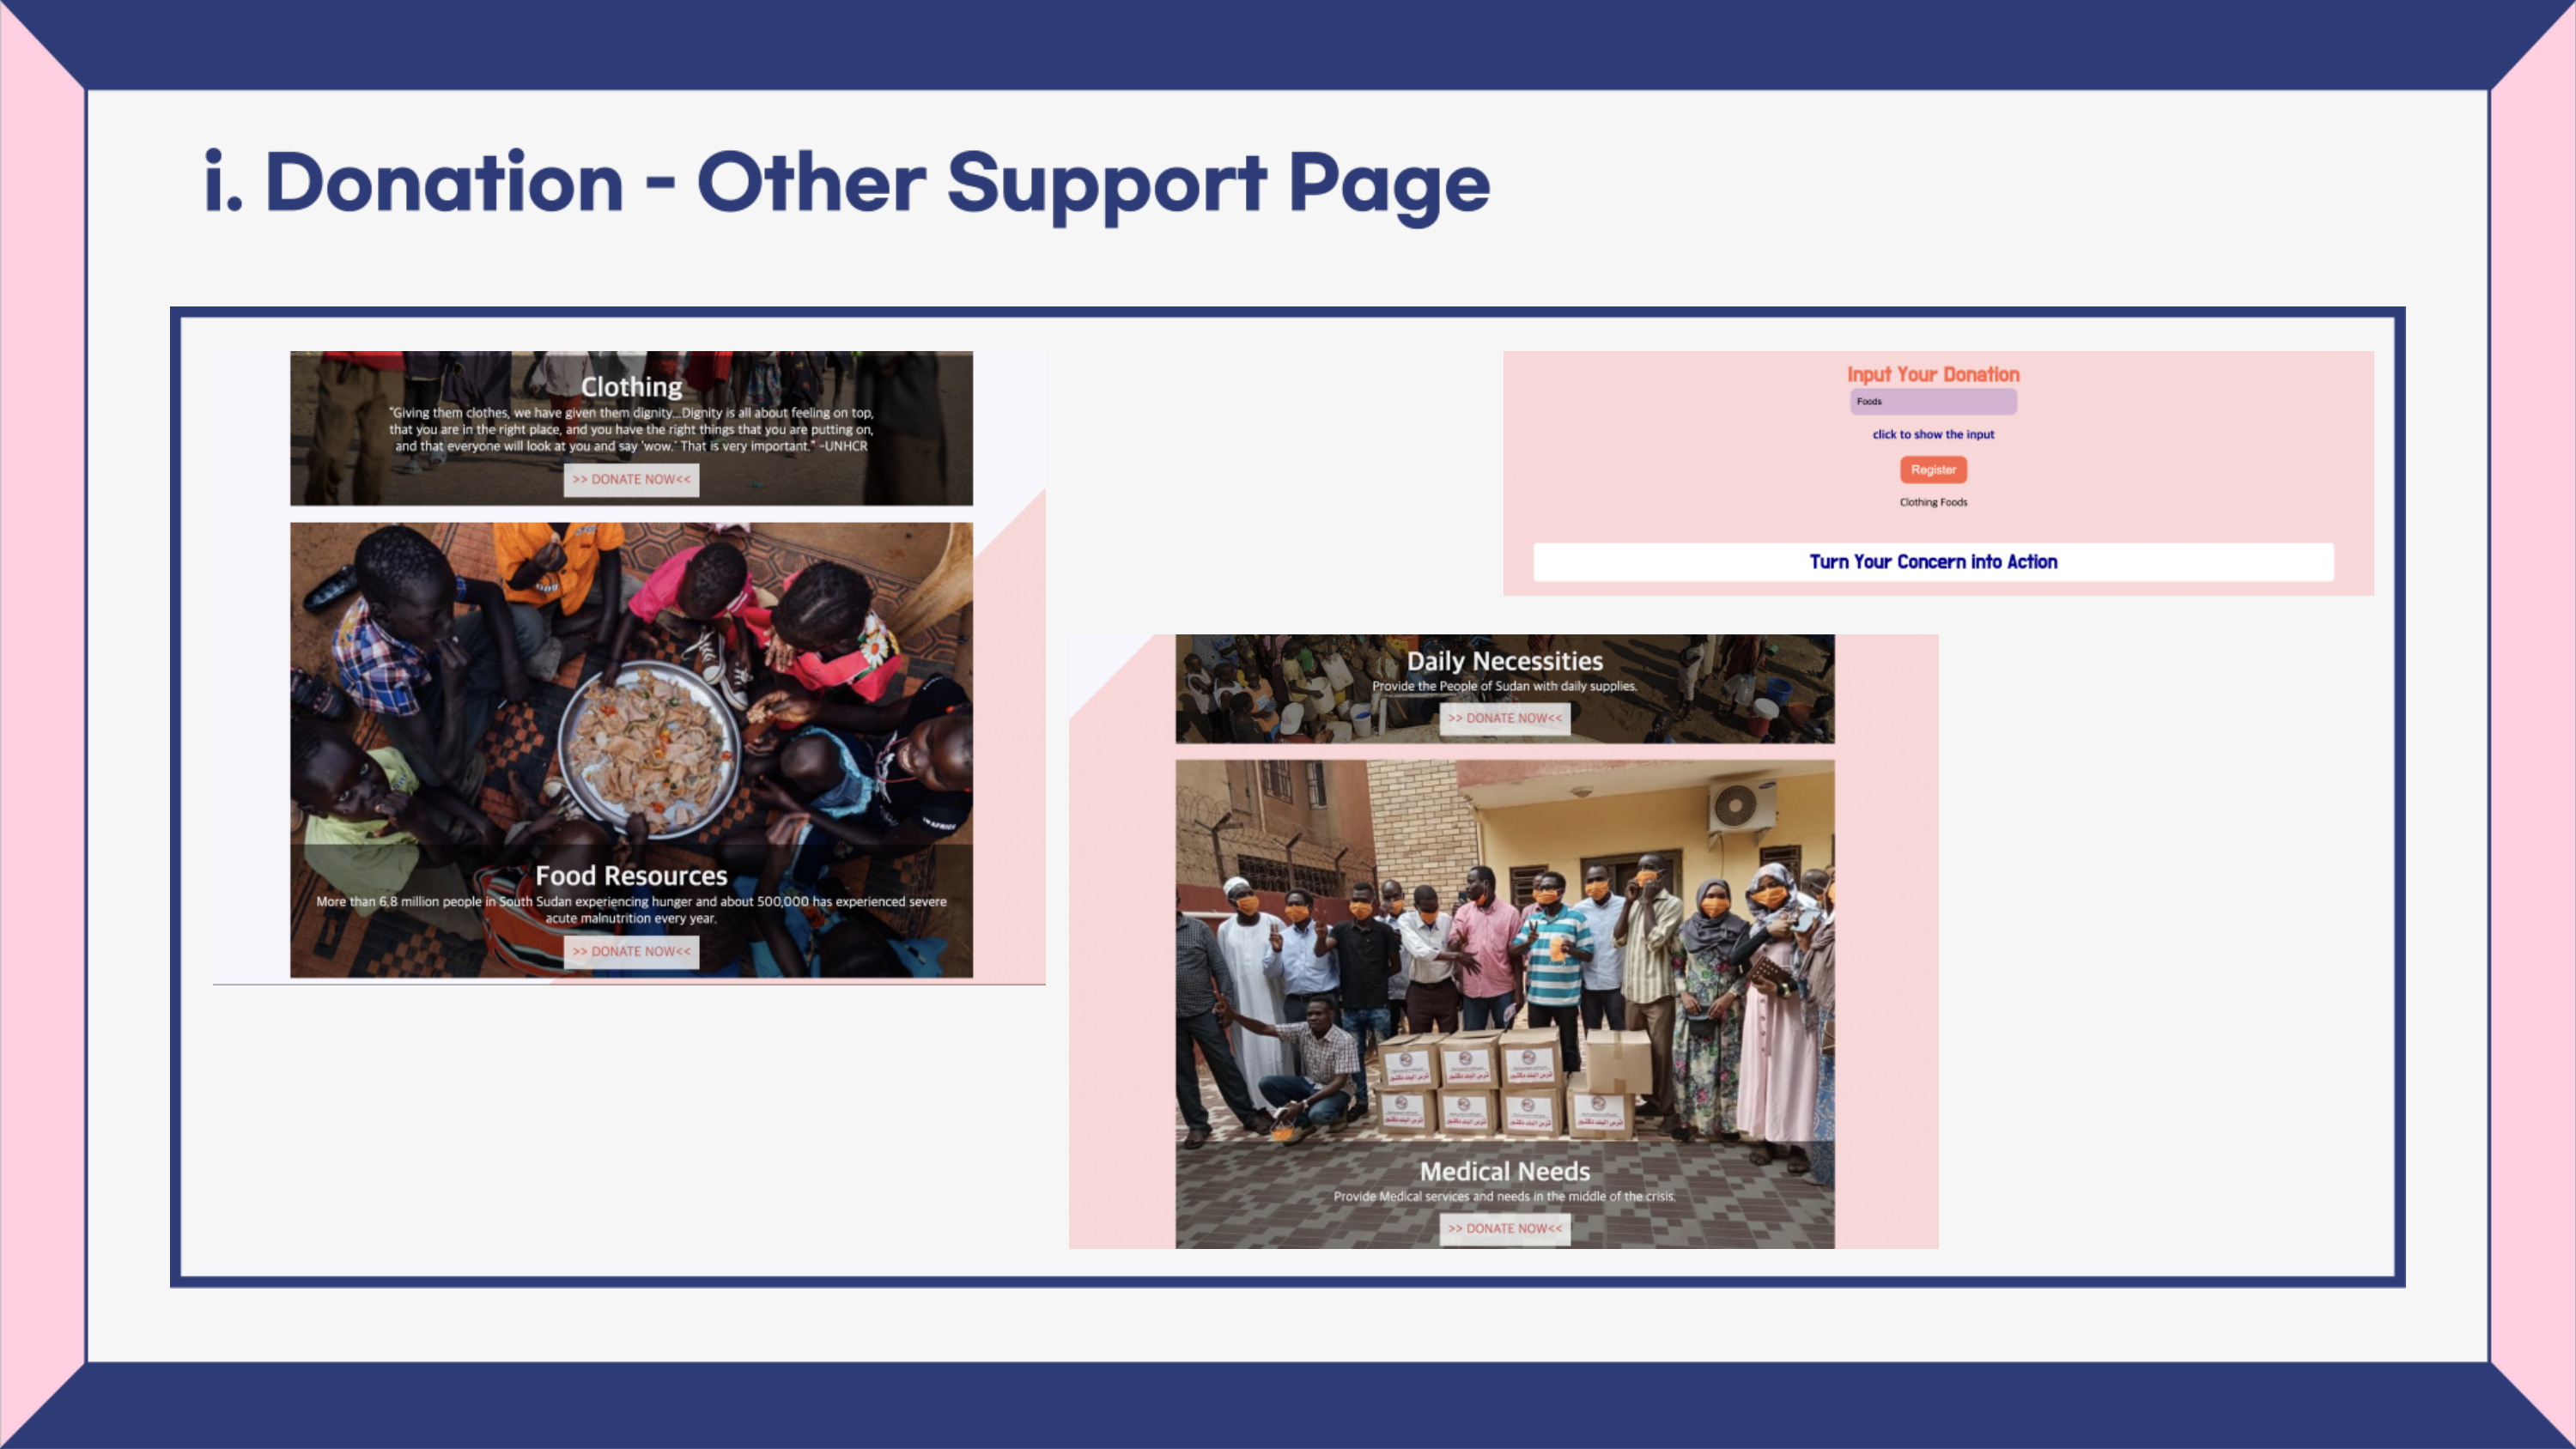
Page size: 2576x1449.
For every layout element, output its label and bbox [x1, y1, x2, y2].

text_box [1069, 634, 1940, 1249]
text_box [1504, 351, 2374, 597]
text_box [0, 0, 2576, 1449]
text_box [212, 351, 1046, 986]
text_box [170, 306, 2406, 1288]
picture [175, 128, 1524, 263]
